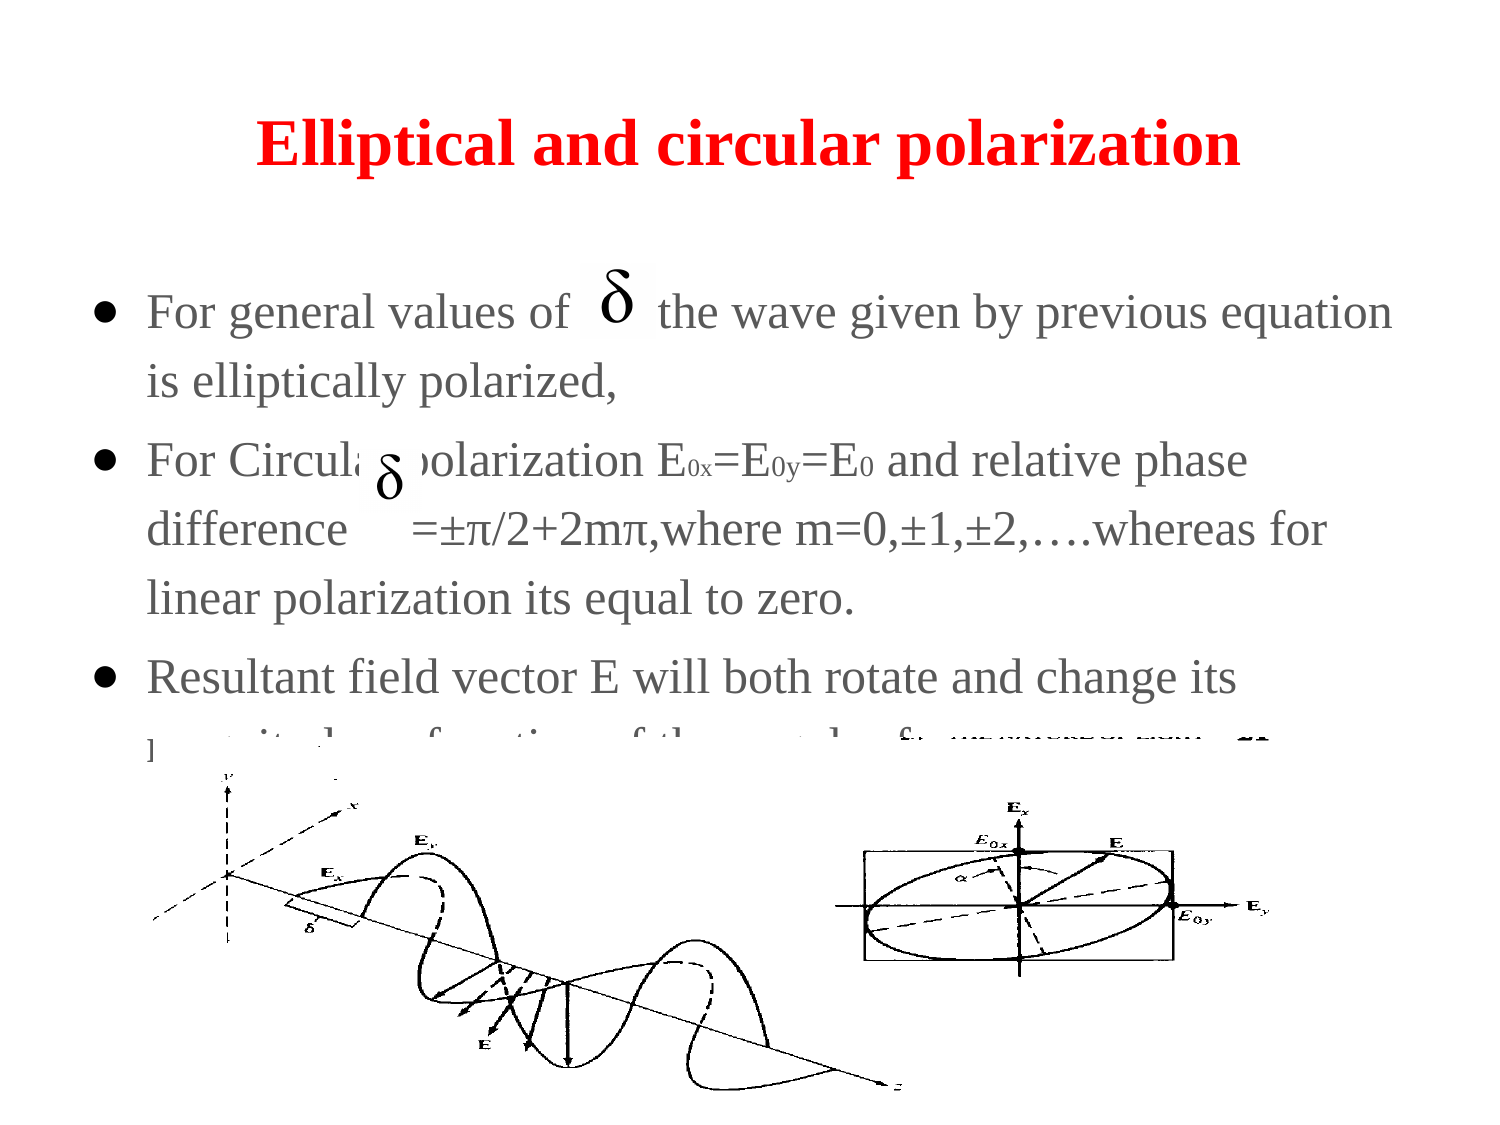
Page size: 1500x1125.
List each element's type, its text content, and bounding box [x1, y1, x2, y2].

picture [579, 263, 656, 339]
title Elliptical and circular polarization [75, 45, 1425, 233]
picture [152, 737, 1345, 1100]
list For general values of the wave given by previous equation is elliptically polarized, For Circular polarization E0x=E0y=E0 and relative phase difference =±π/2+2mπ,where m=0,±1,±2,….whereas for linear polarization its equal to zero. Resultant field vector E will both rotate and change its magnitude as function of the angular frequency w. [75, 262, 1425, 1005]
picture [359, 449, 423, 513]
